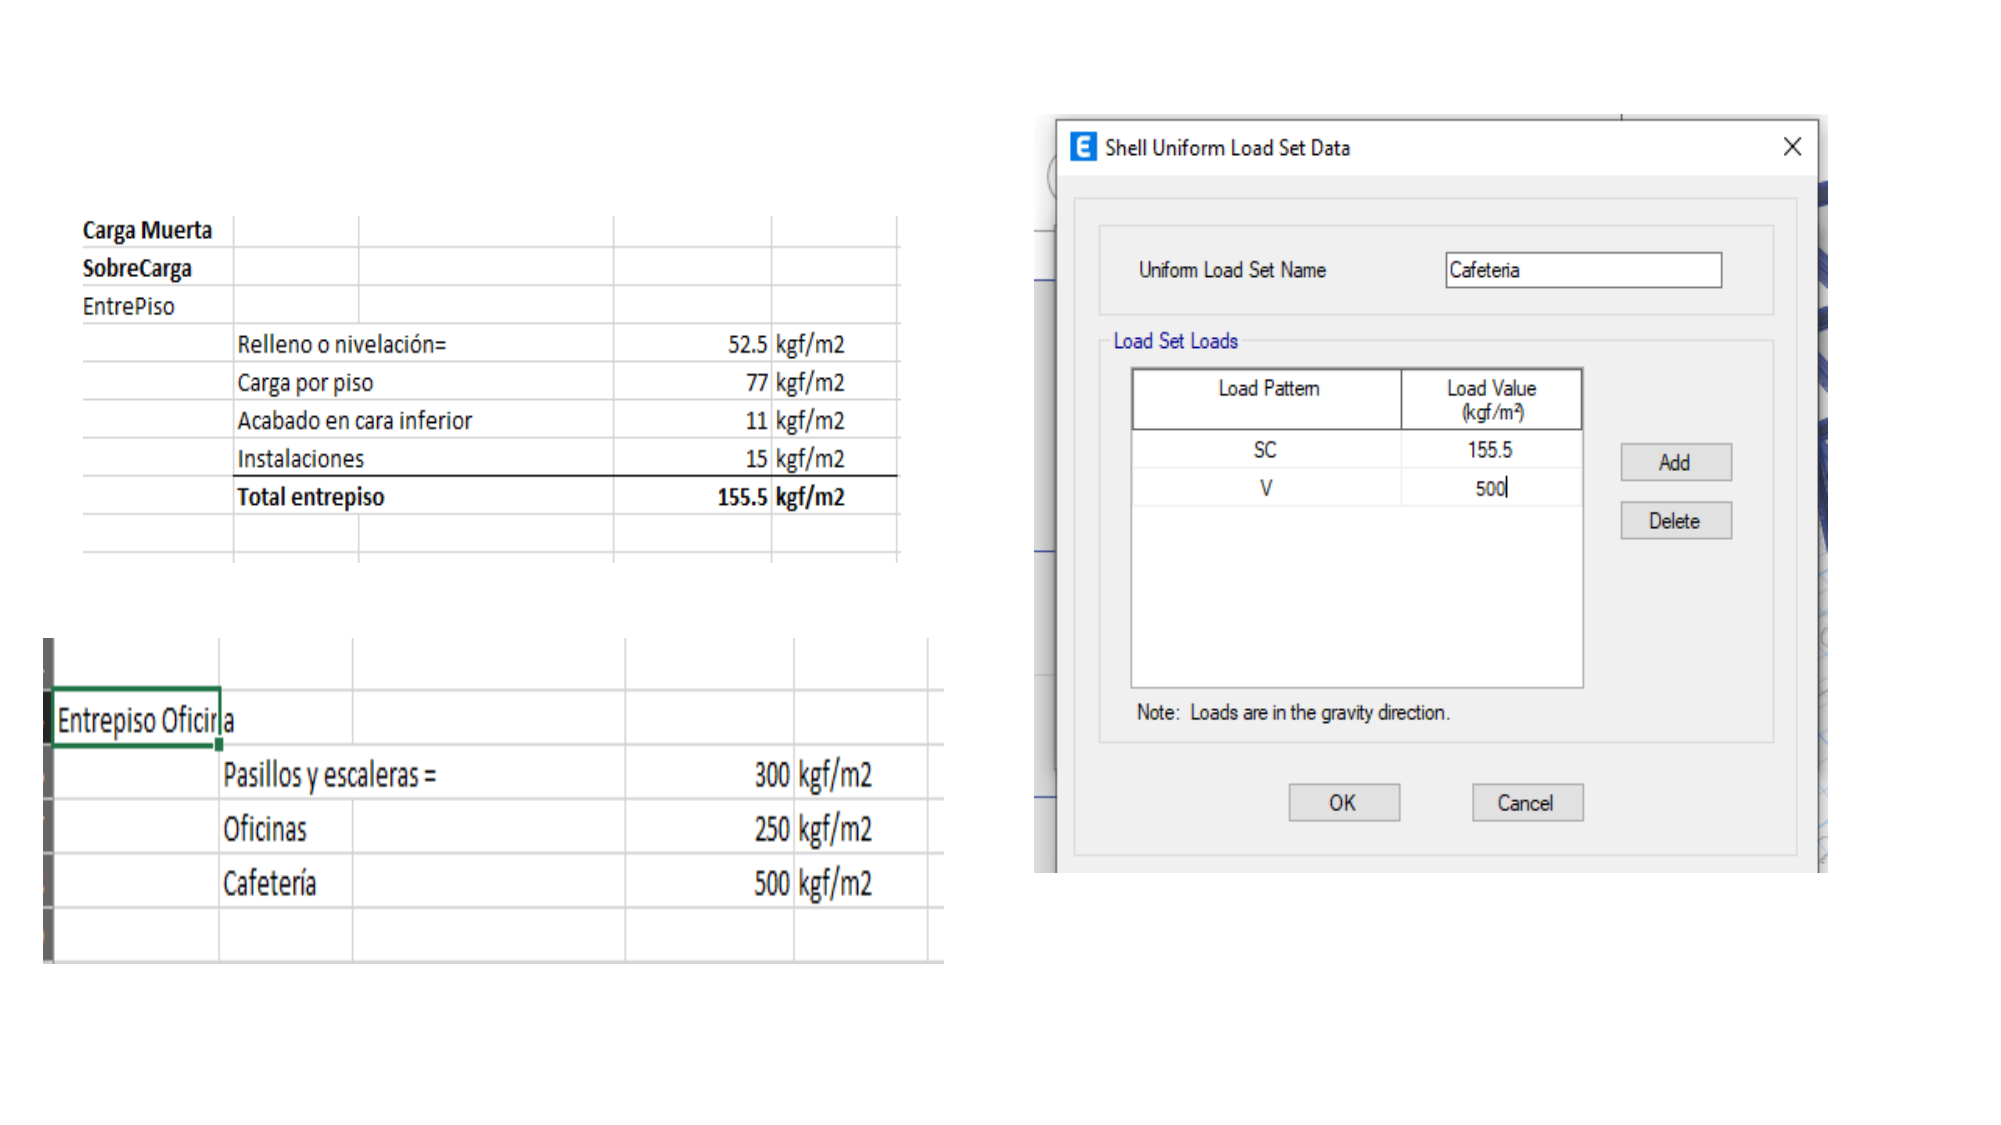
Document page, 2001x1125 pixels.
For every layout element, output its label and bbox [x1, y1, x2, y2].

picture [43, 638, 944, 965]
picture [1034, 114, 1828, 873]
picture [82, 216, 901, 563]
